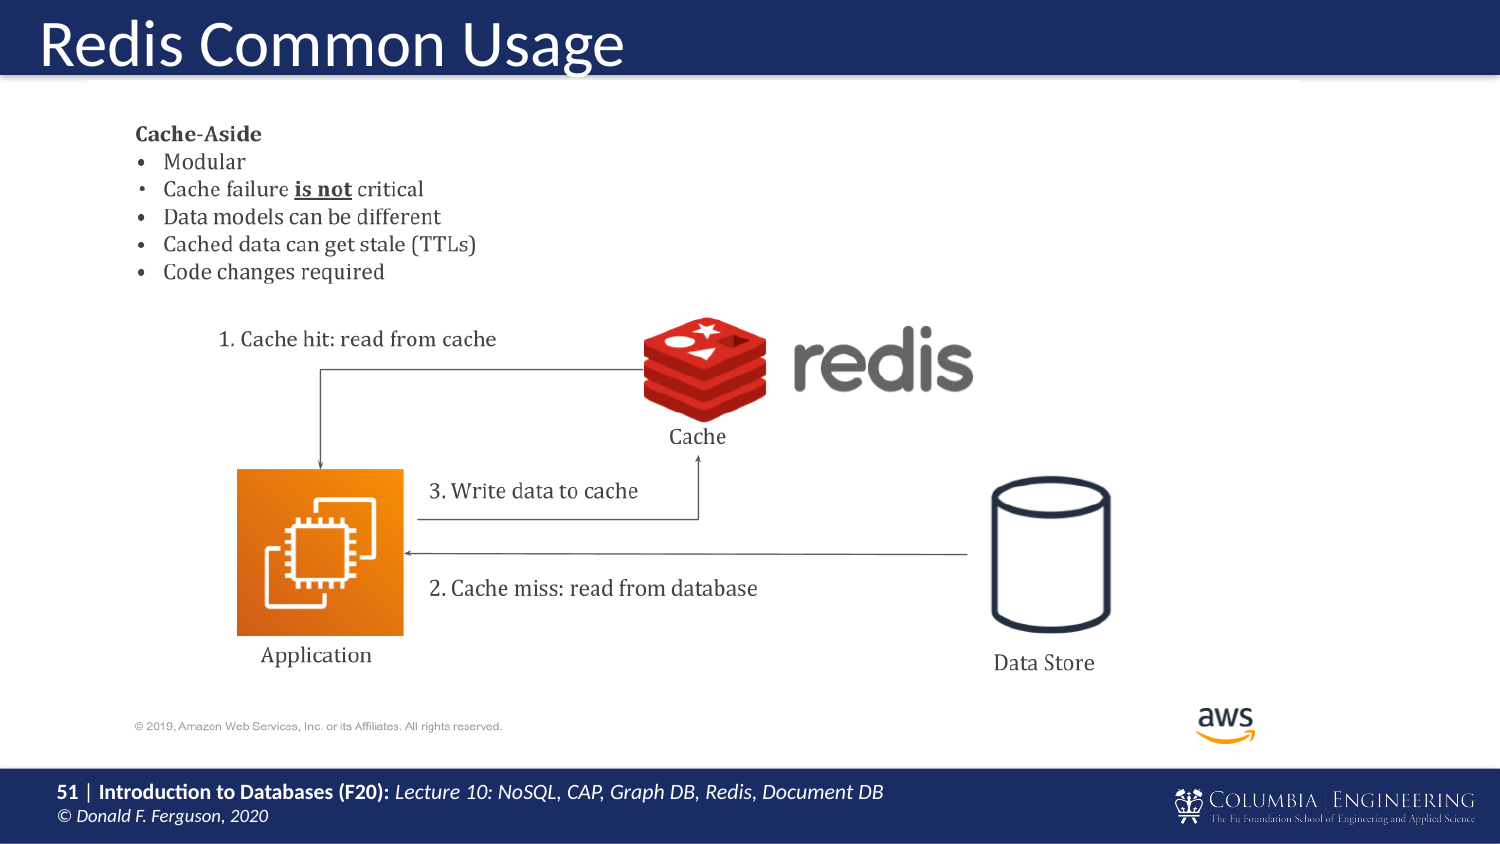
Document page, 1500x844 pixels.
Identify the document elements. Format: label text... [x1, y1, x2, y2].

picture [87, 80, 1301, 764]
list Redis Common Usage [24, 0, 1463, 63]
